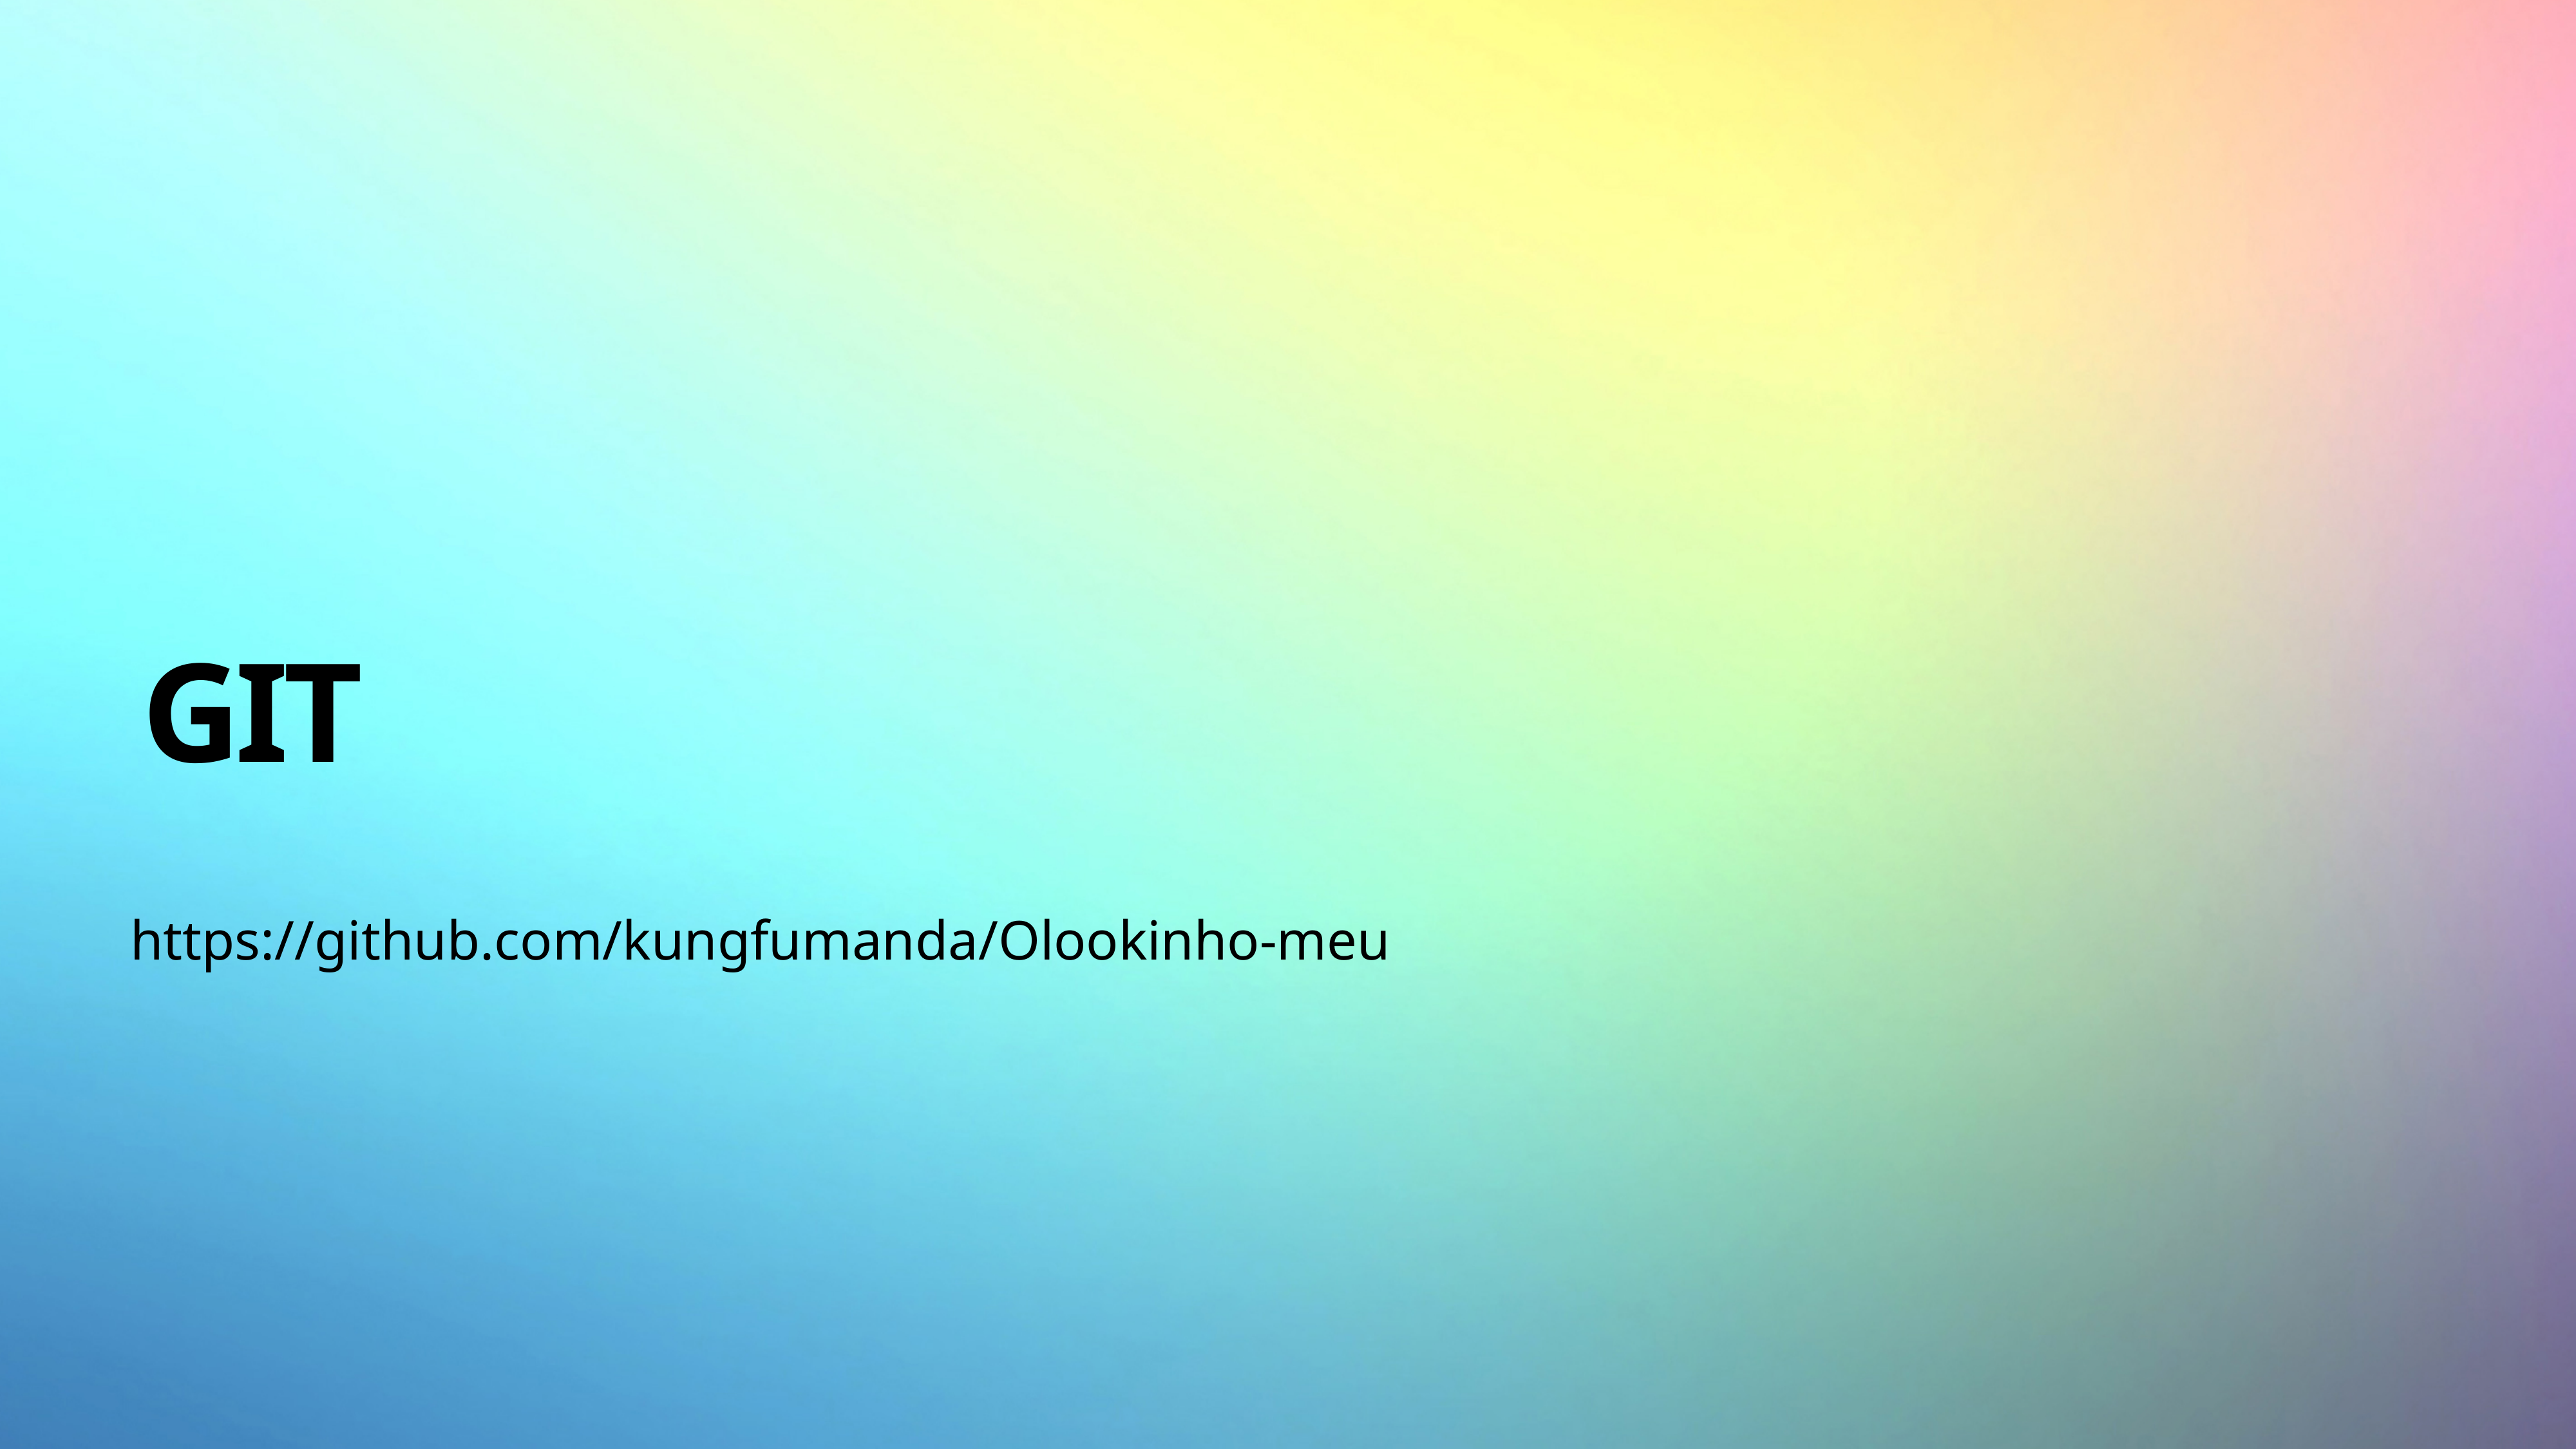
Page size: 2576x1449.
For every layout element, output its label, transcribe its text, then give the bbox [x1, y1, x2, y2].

picture [0, 0, 2576, 1449]
title GIT [136, 571, 2448, 876]
text_box https://github.com/kungfumanda/Olookinho-meu [124, 901, 1450, 1006]
